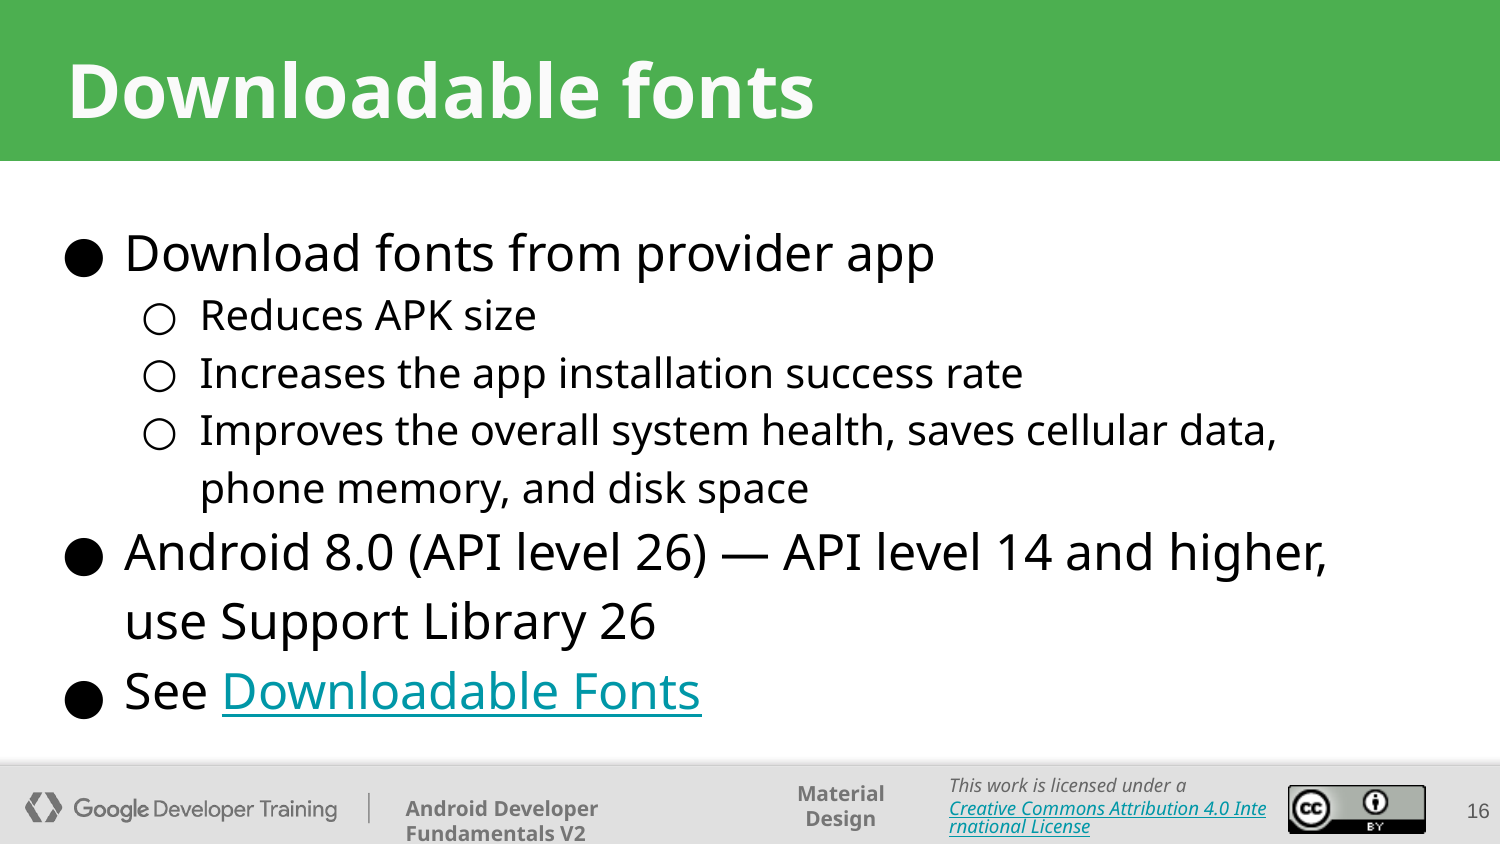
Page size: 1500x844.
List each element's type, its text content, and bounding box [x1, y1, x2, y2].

slide_number ‹#› [1414, 777, 1500, 842]
text_box Download fonts from provider app Reduces APK size Increases the app installation success rate Improves the overall system health, saves cellular data, phone memory, and disk space Android 8.0 (API level 26) — API level 14 and higher, use Support Library 26 See Downloadable Fonts [34, 197, 1428, 732]
picture [0, 161, 1500, 844]
title Downloadable fonts [51, 28, 1449, 122]
